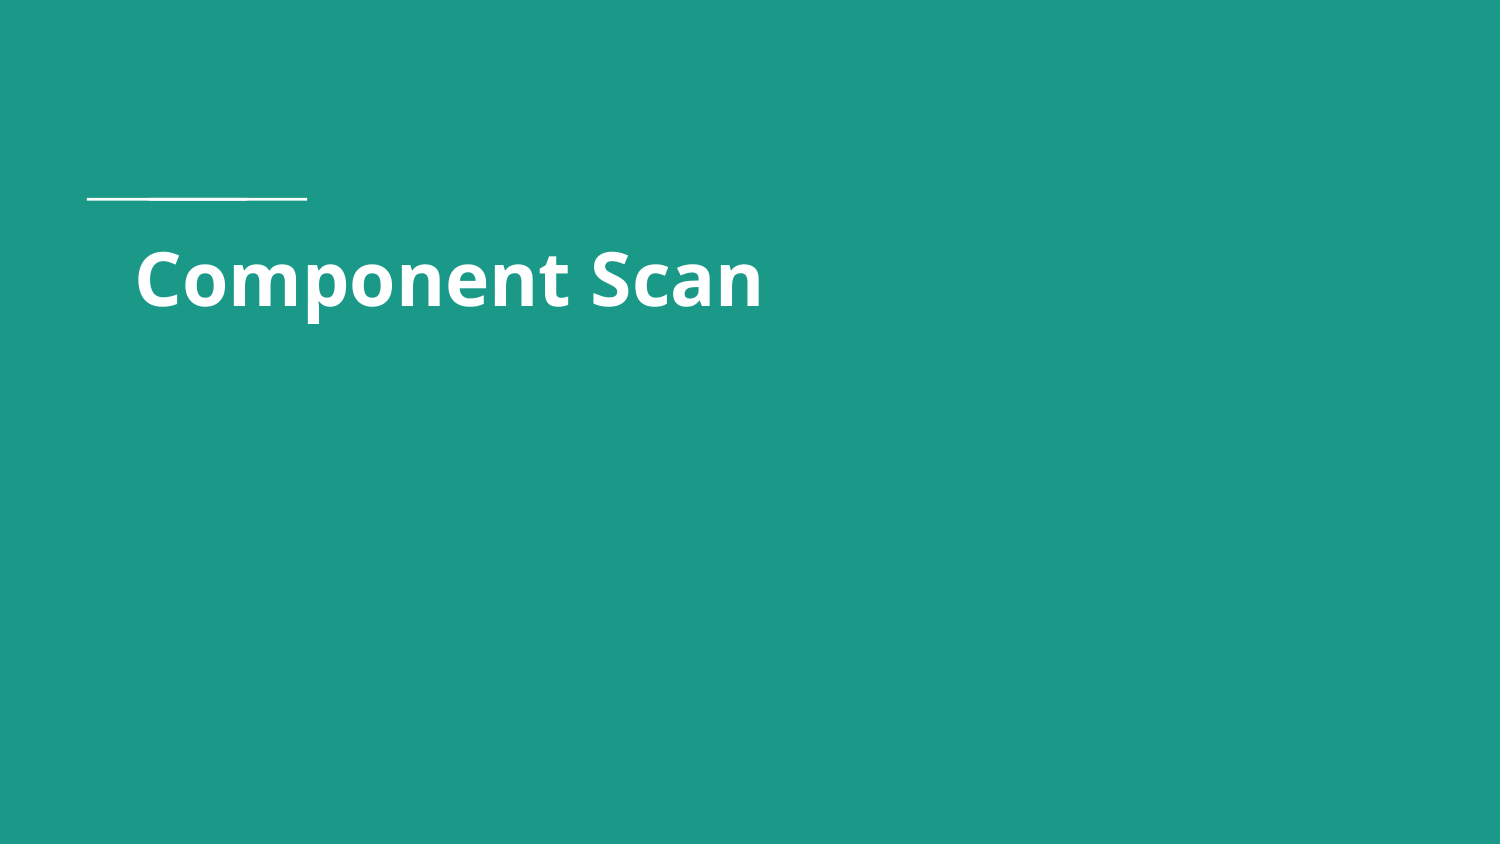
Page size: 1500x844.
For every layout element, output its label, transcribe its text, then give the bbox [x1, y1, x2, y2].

title Component Scan [119, 216, 1381, 466]
